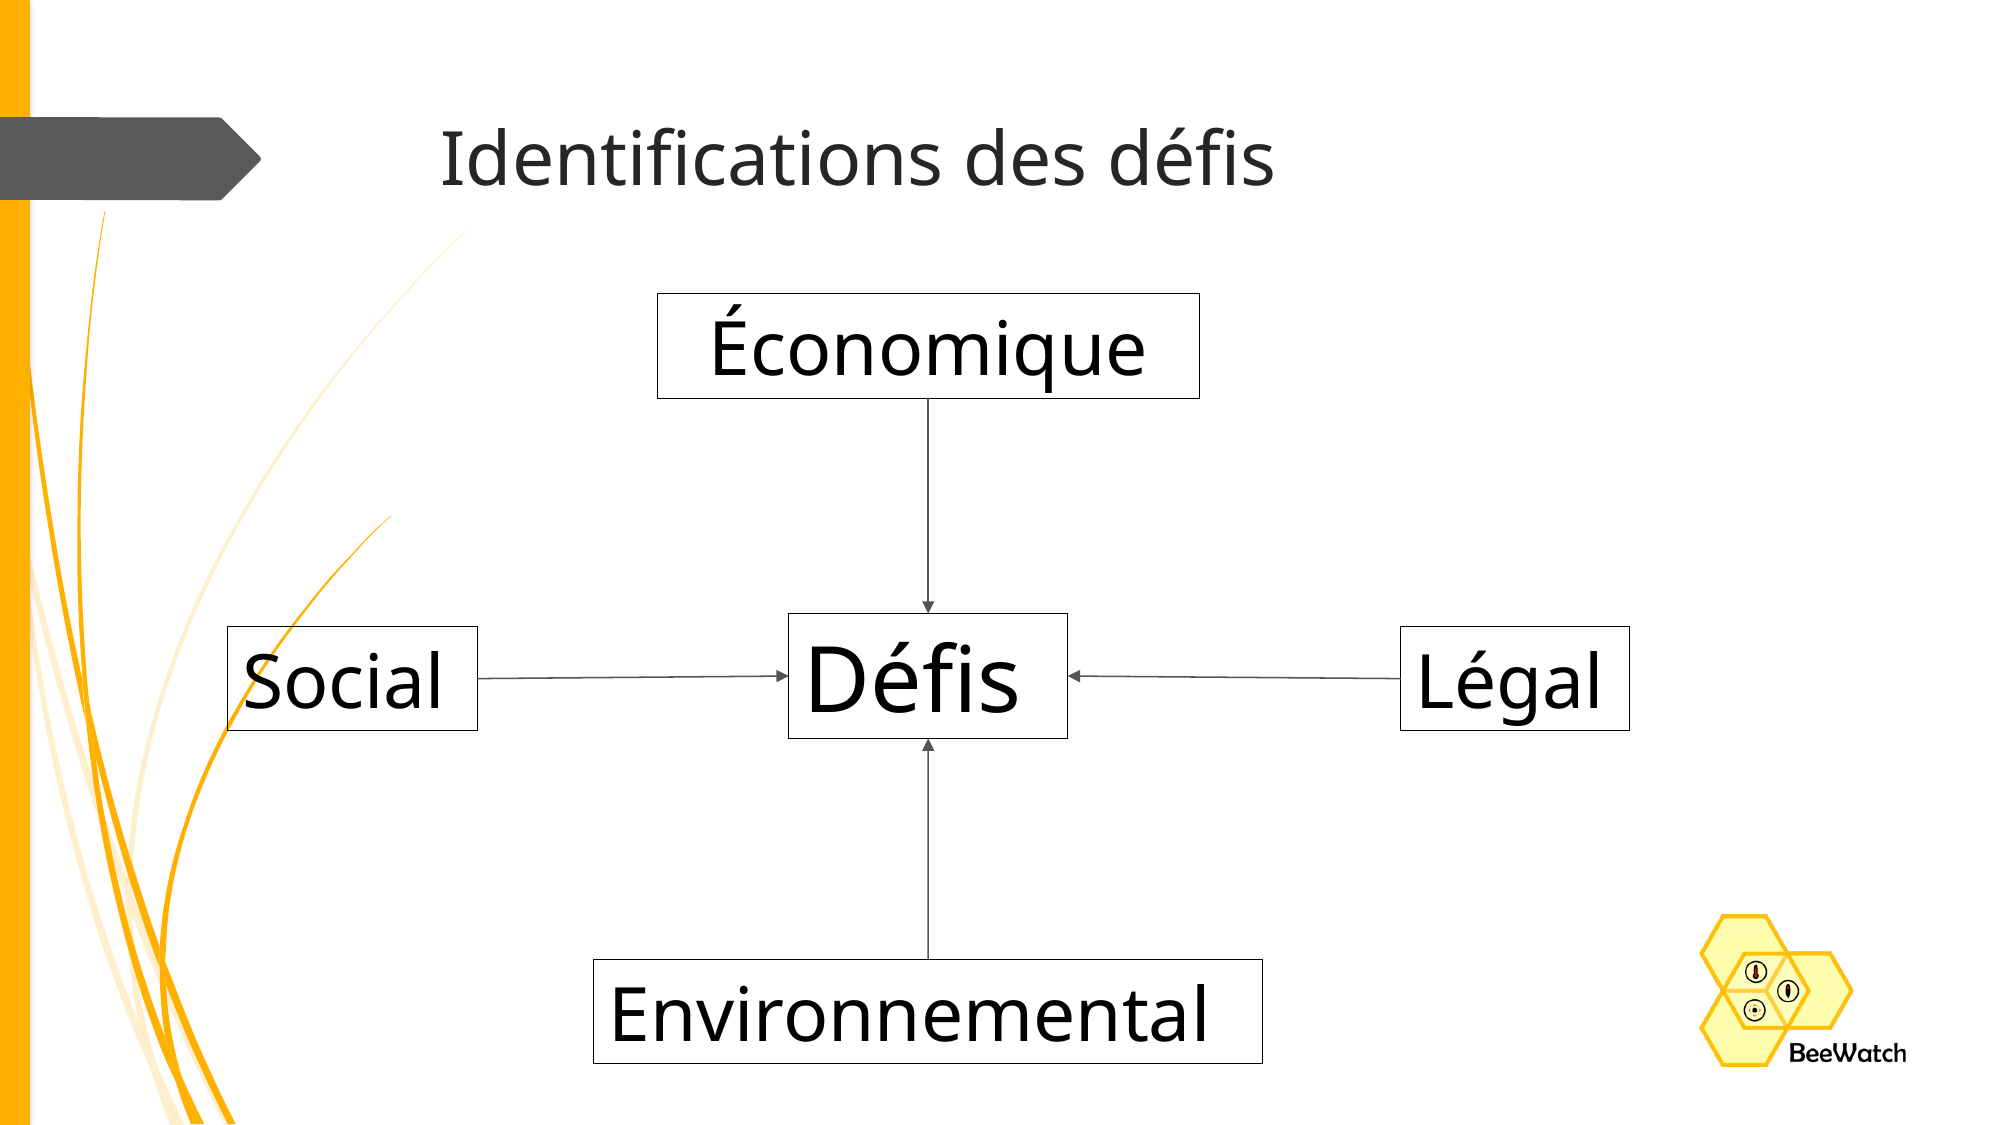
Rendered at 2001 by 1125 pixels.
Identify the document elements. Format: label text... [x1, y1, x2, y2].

text_box Défis [788, 613, 1068, 739]
text_box Environnemental [593, 959, 1263, 1064]
text_box Légal [1400, 626, 1630, 731]
title Identifications des défis [425, 102, 1888, 313]
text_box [1067, 676, 1401, 680]
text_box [477, 676, 790, 680]
text_box Économique [657, 293, 1200, 399]
text_box Social [227, 626, 478, 731]
picture [1699, 914, 1906, 1067]
